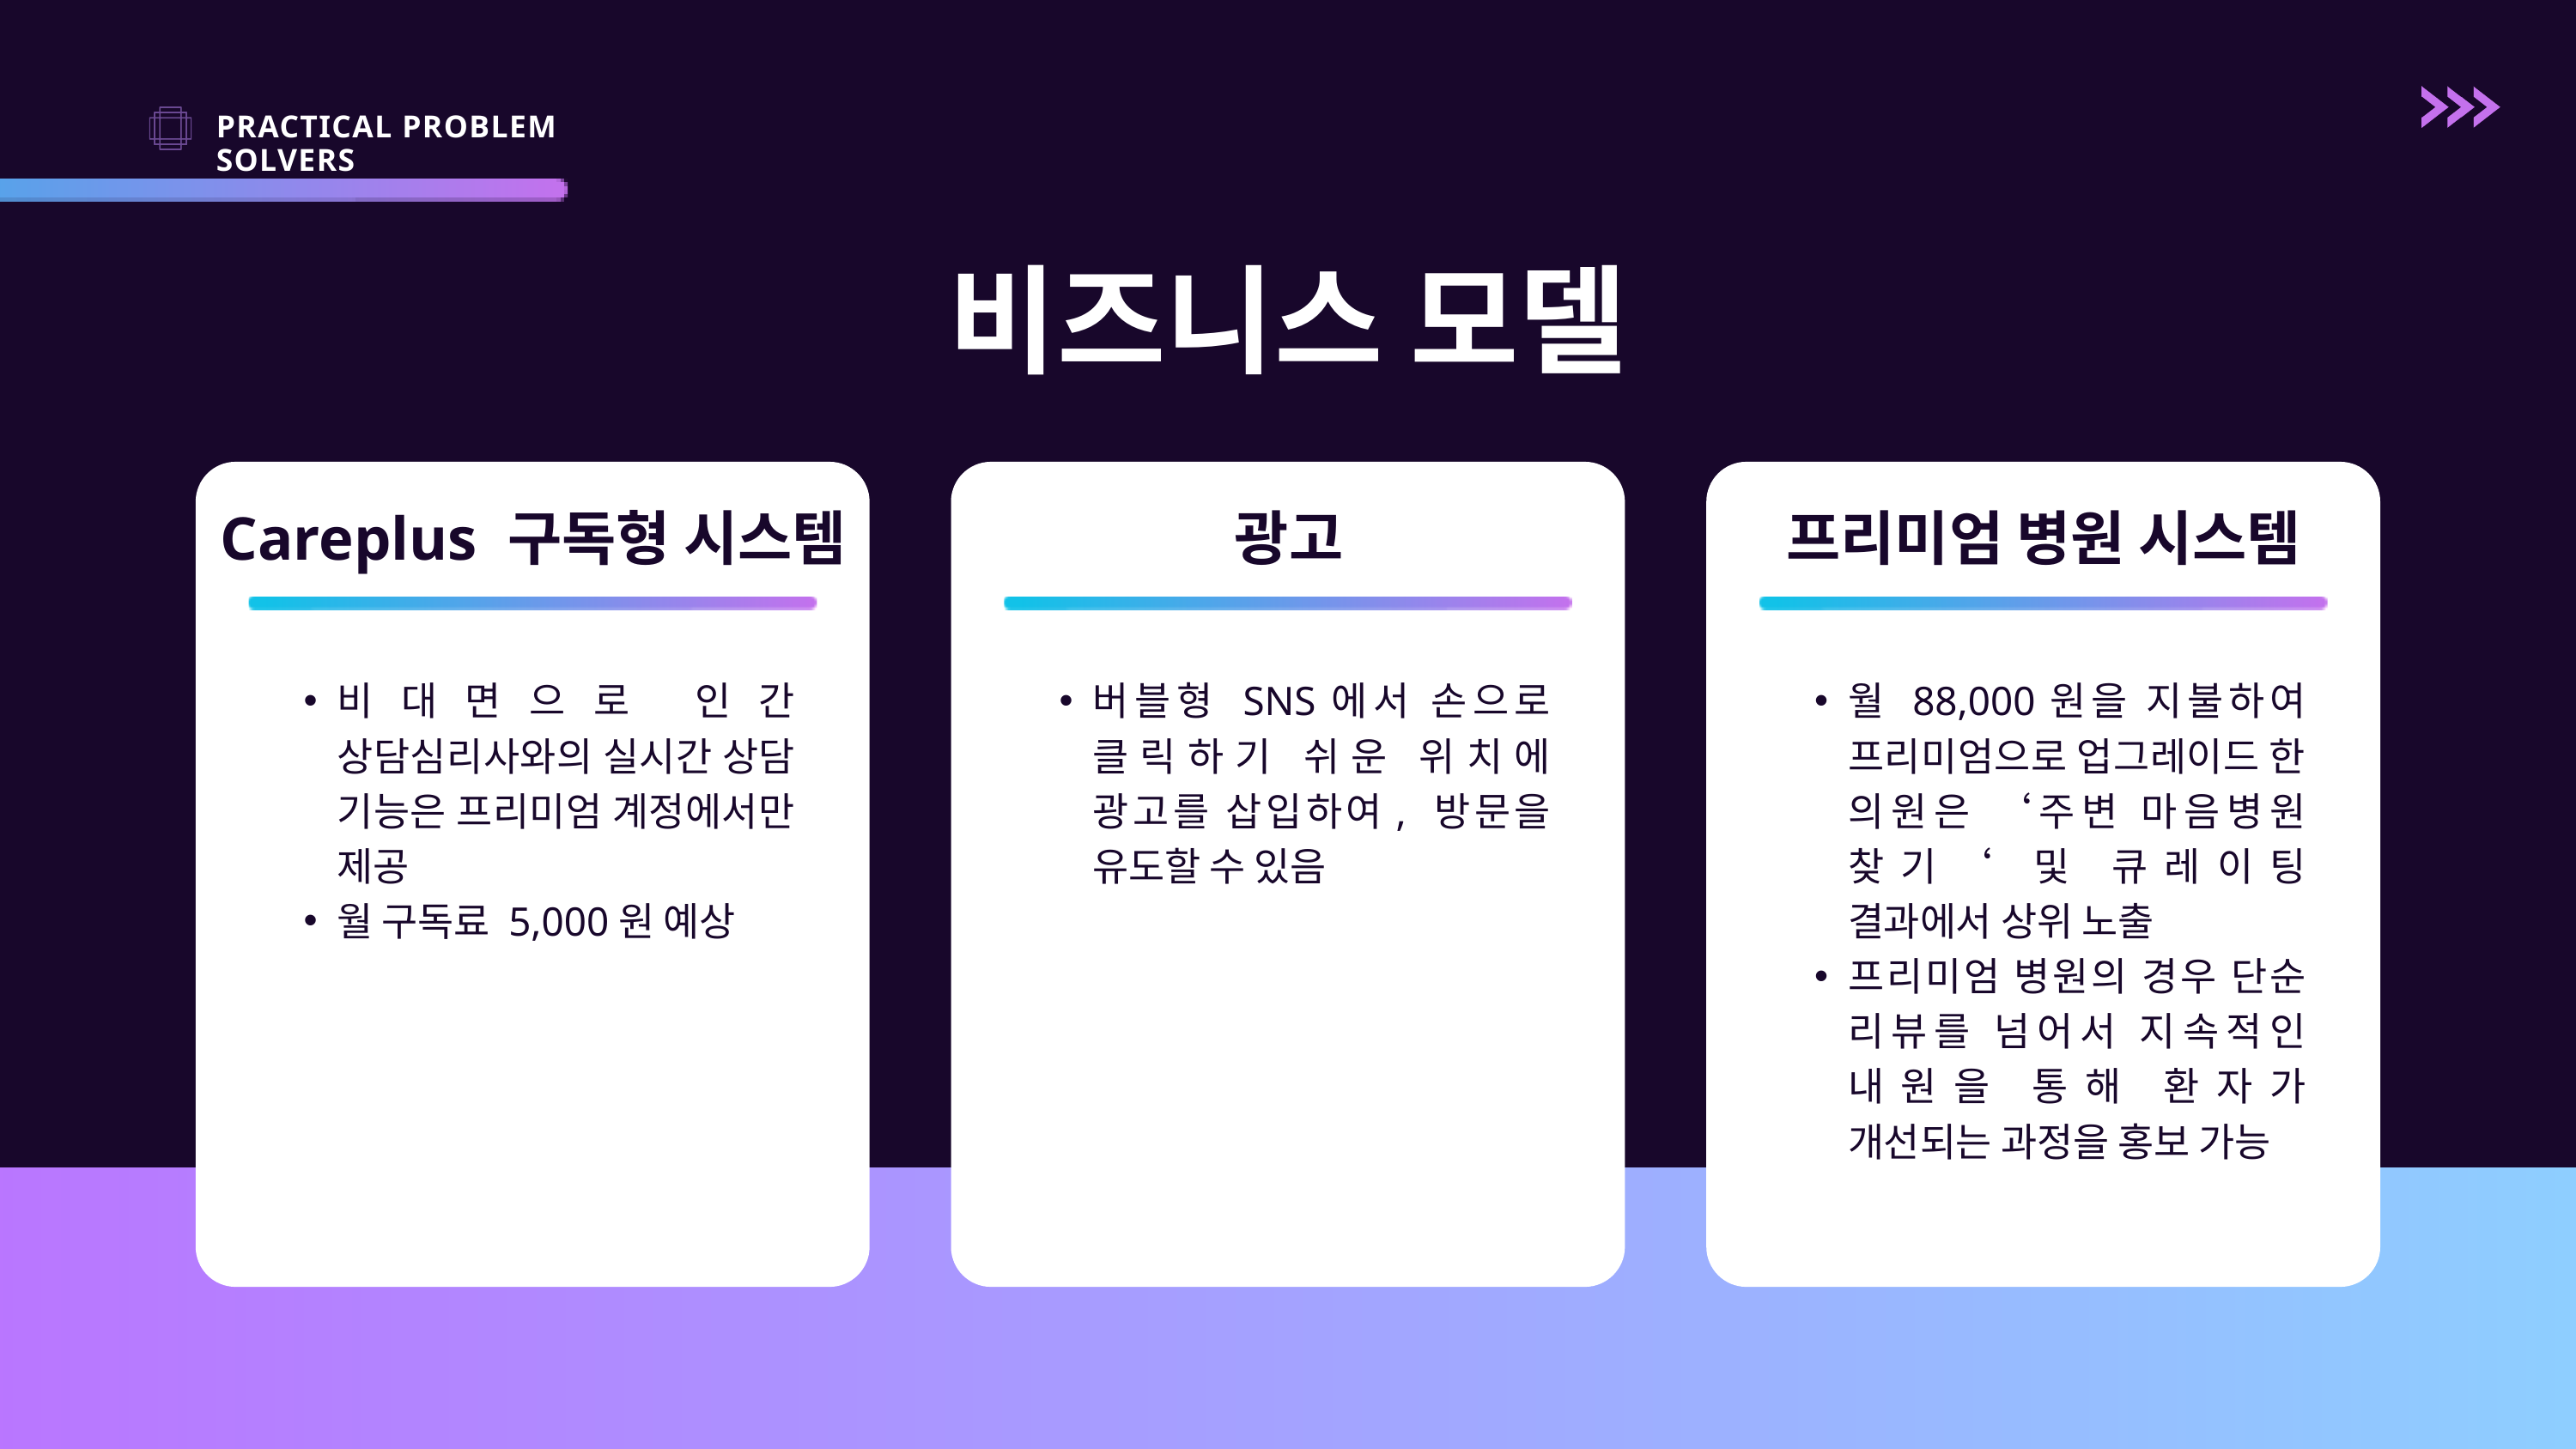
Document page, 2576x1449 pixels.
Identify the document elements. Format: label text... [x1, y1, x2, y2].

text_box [951, 461, 1625, 1288]
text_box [1705, 461, 2381, 1288]
text_box 비즈니스 모델 [144, 246, 2432, 389]
text_box PRACTICAL PROBLEM SOLVERS [216, 110, 644, 178]
text_box [149, 106, 192, 150]
text_box [0, 179, 568, 202]
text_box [195, 461, 870, 1288]
text_box [0, 1167, 2576, 1449]
text_box [2421, 86, 2500, 129]
